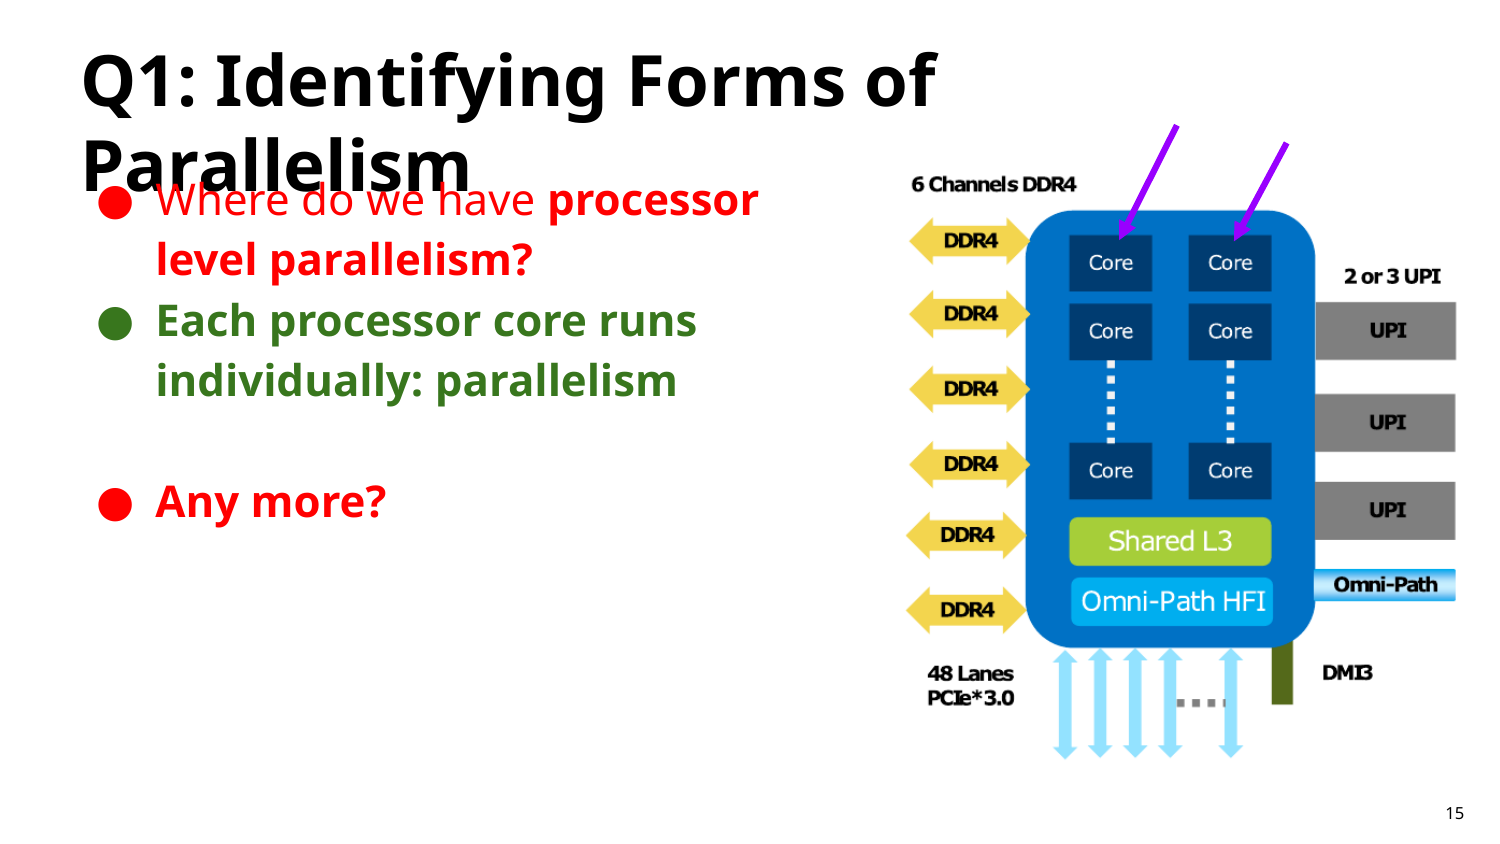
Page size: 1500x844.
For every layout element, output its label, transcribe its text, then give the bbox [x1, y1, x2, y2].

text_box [1233, 142, 1287, 242]
title Q1: Identifying Forms of Parallelism [65, 20, 1299, 126]
picture [871, 142, 1489, 797]
list Where do we have processor level parallelism? Each processor core runs individually: parallelism Any more? [65, 148, 855, 741]
slide_number 15 [1410, 791, 1500, 838]
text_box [1118, 125, 1178, 241]
